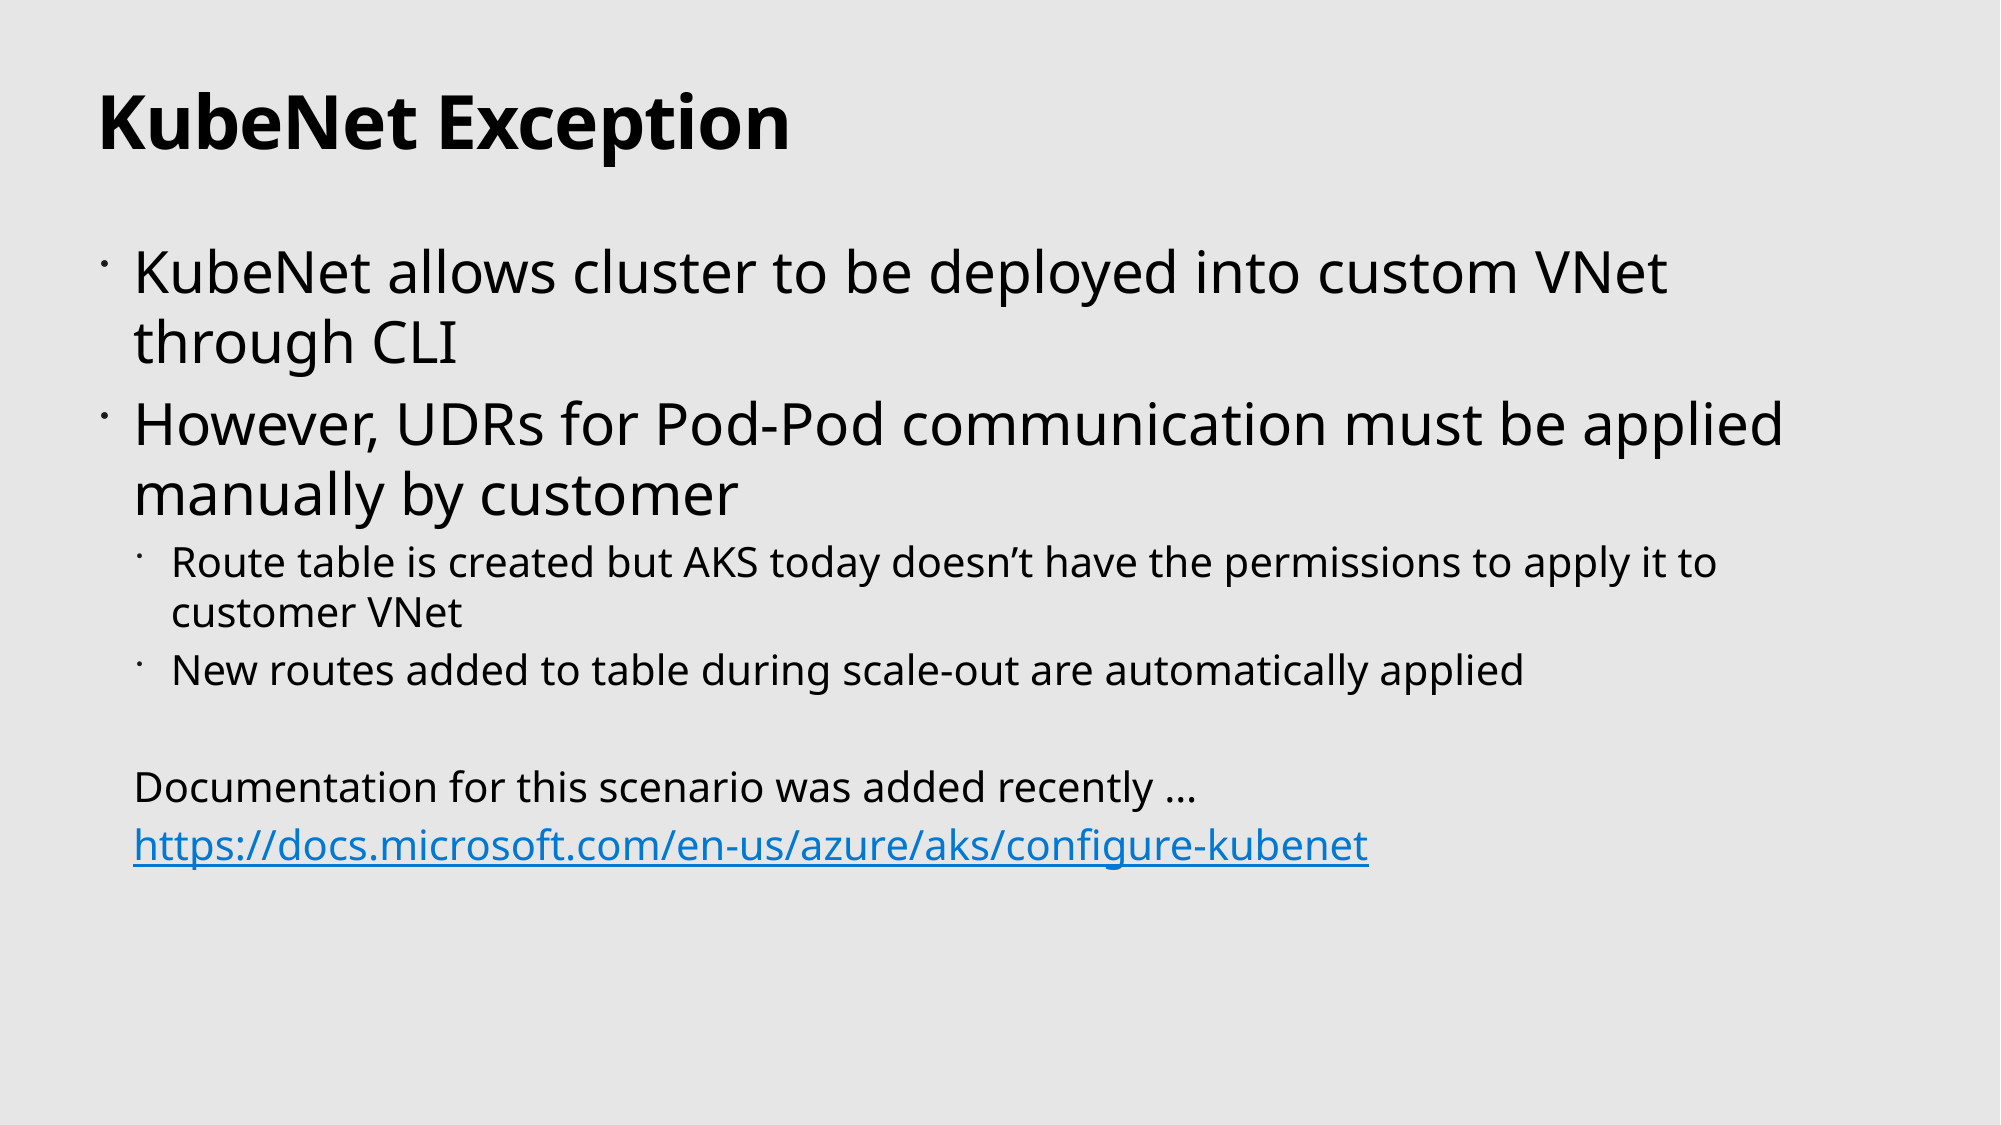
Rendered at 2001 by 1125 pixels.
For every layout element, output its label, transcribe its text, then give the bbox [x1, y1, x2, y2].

title KubeNet Exception [96, 75, 1904, 166]
list KubeNet allows cluster to be deployed into custom VNet through CLI However, UDRs for Pod-Pod communication must be applied manually by customer Route table is created but AKS today doesn’t have the permissions to apply it to customer VNet New routes added to table during scale-out are automatically applied Documentation for this scenario was added recently … https://docs.microsoft.com/en-us/azure/aks/configure-kubenet [95, 235, 1904, 826]
